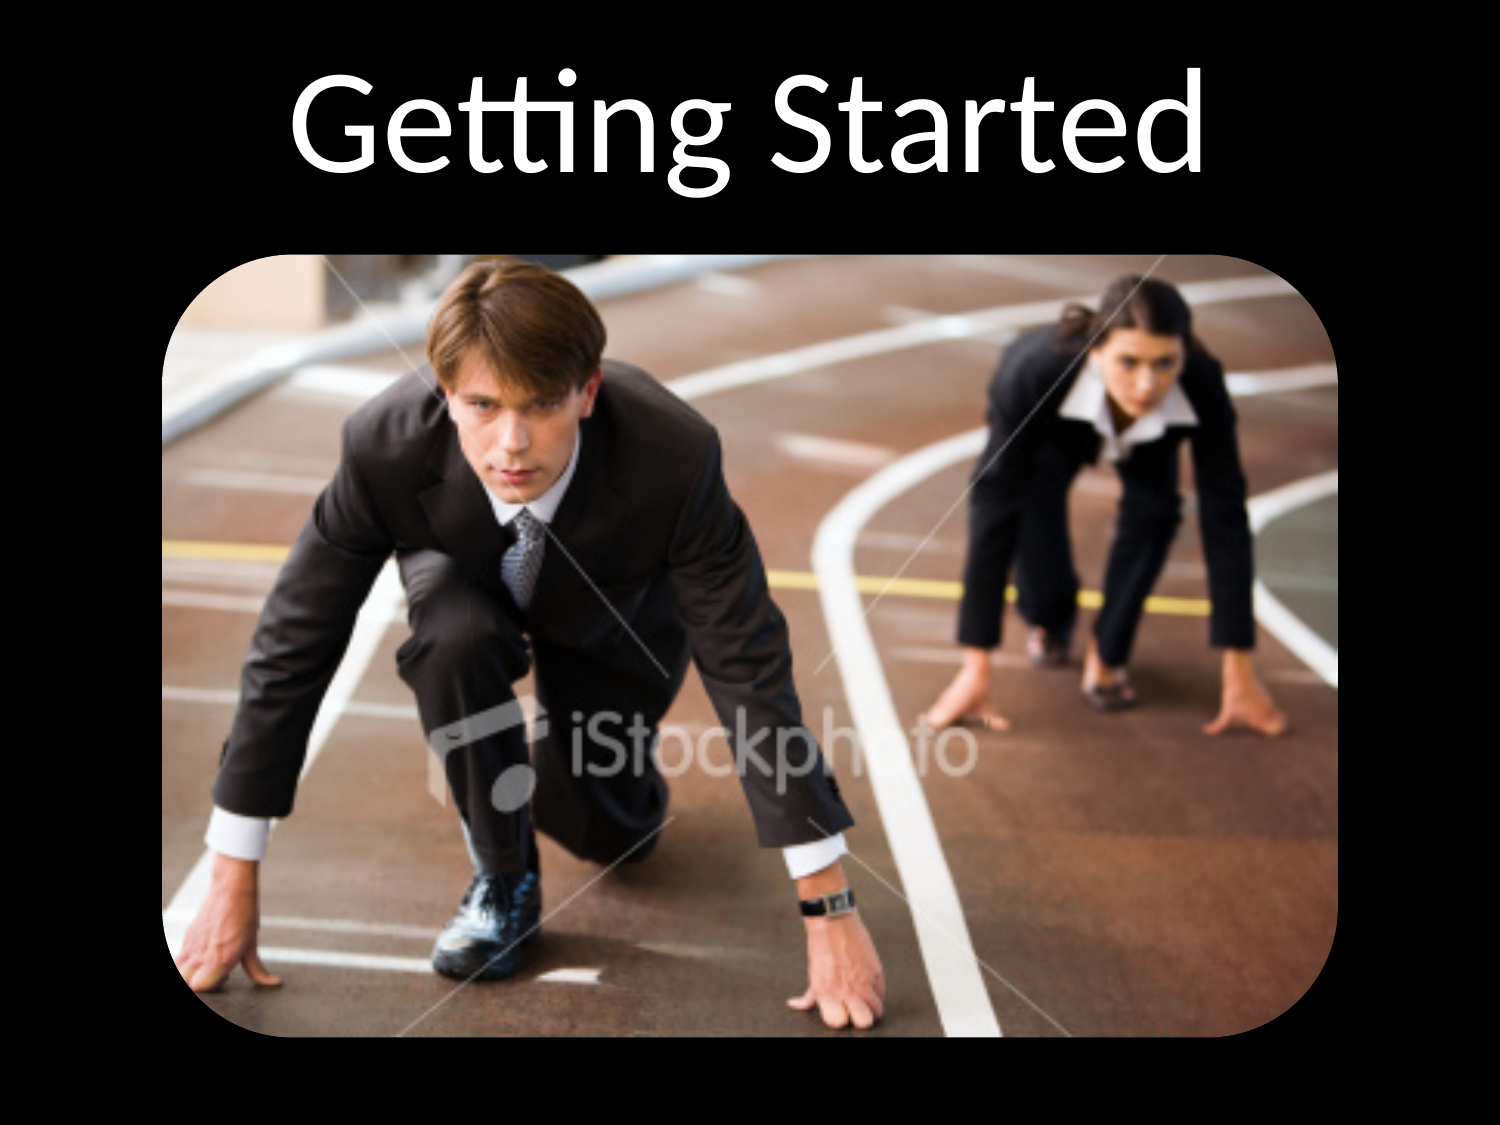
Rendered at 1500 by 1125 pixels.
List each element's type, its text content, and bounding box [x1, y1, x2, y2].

picture [161, 254, 1339, 1038]
text_box Getting Started [273, 15, 1227, 211]
